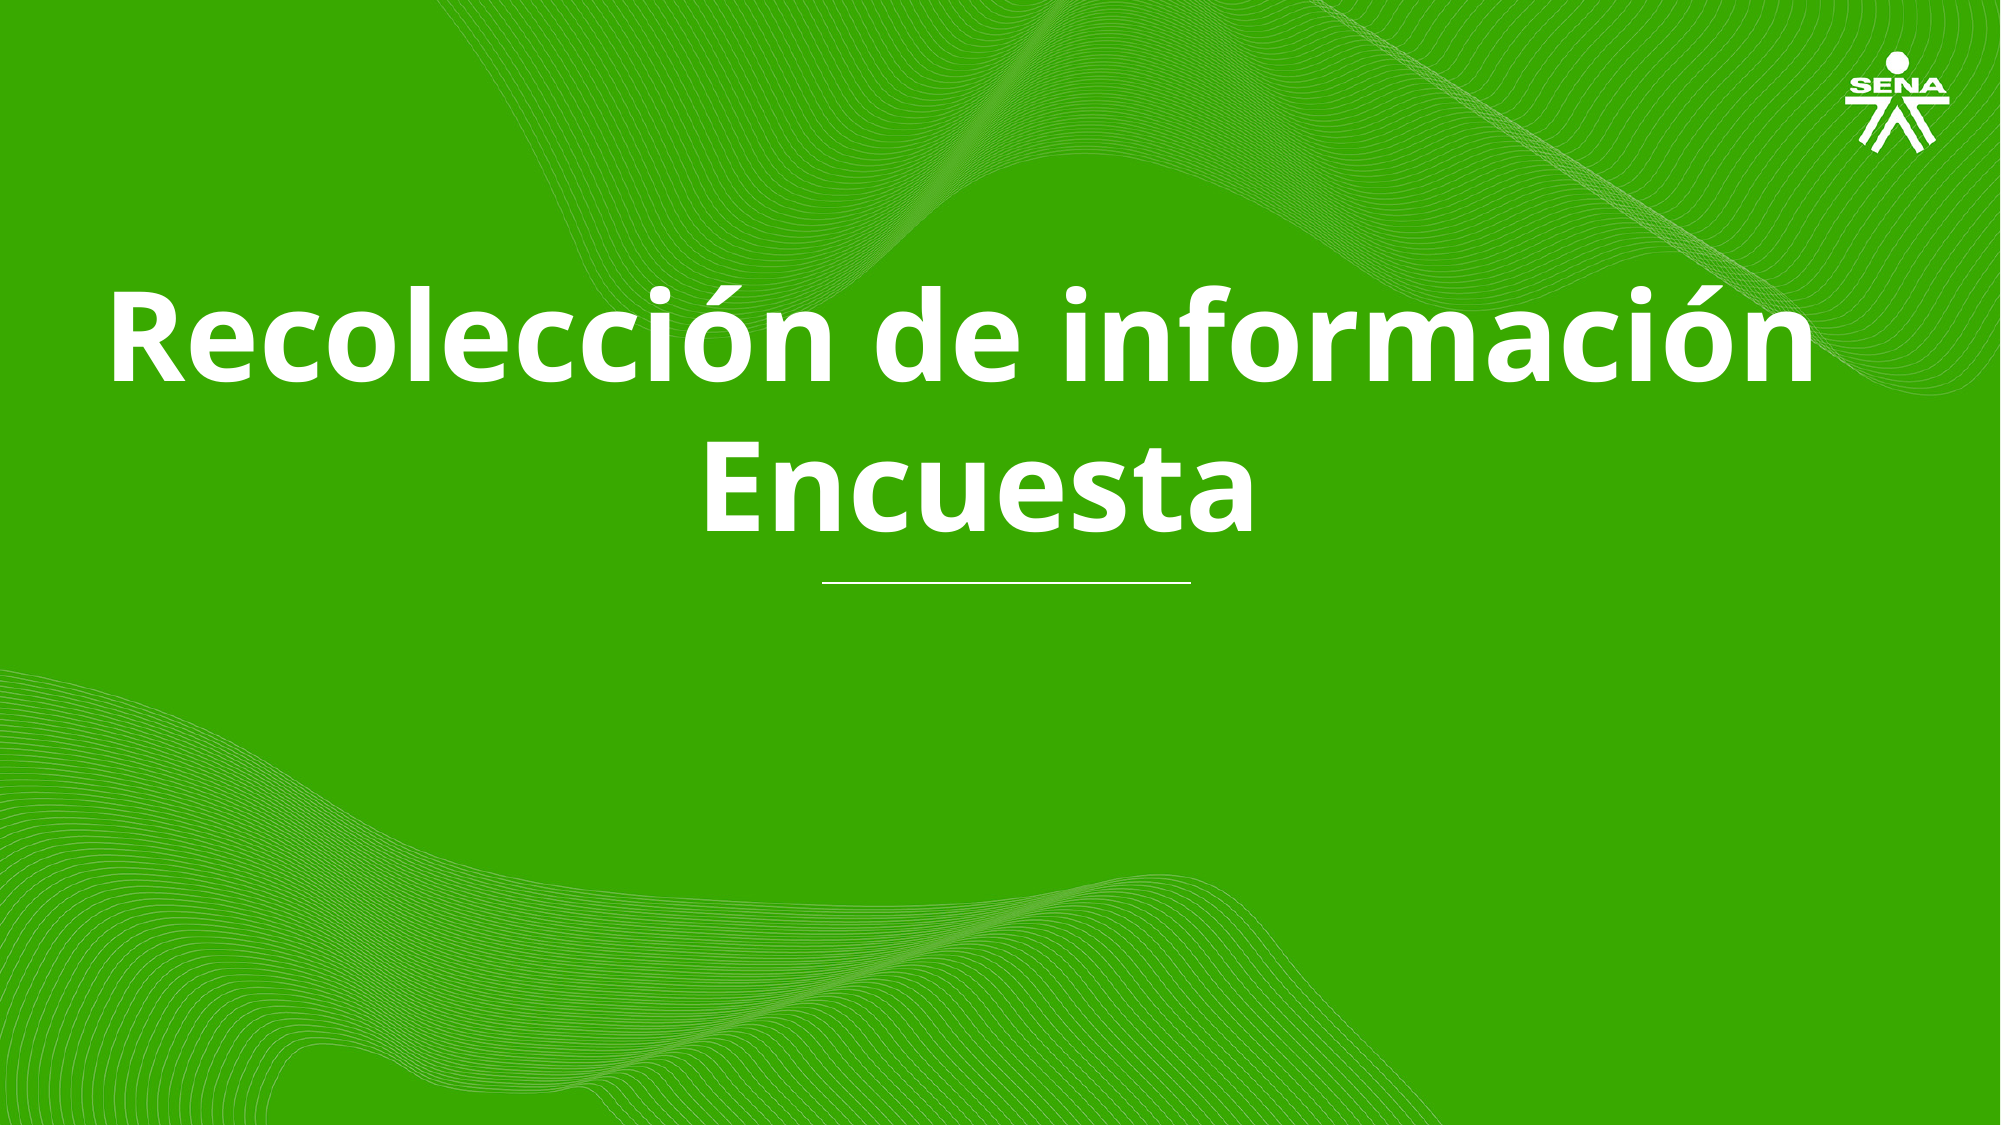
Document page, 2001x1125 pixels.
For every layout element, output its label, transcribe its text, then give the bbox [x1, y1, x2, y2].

picture [0, 0, 2001, 1125]
text_box Recolección de información Encuesta [88, 248, 1870, 564]
